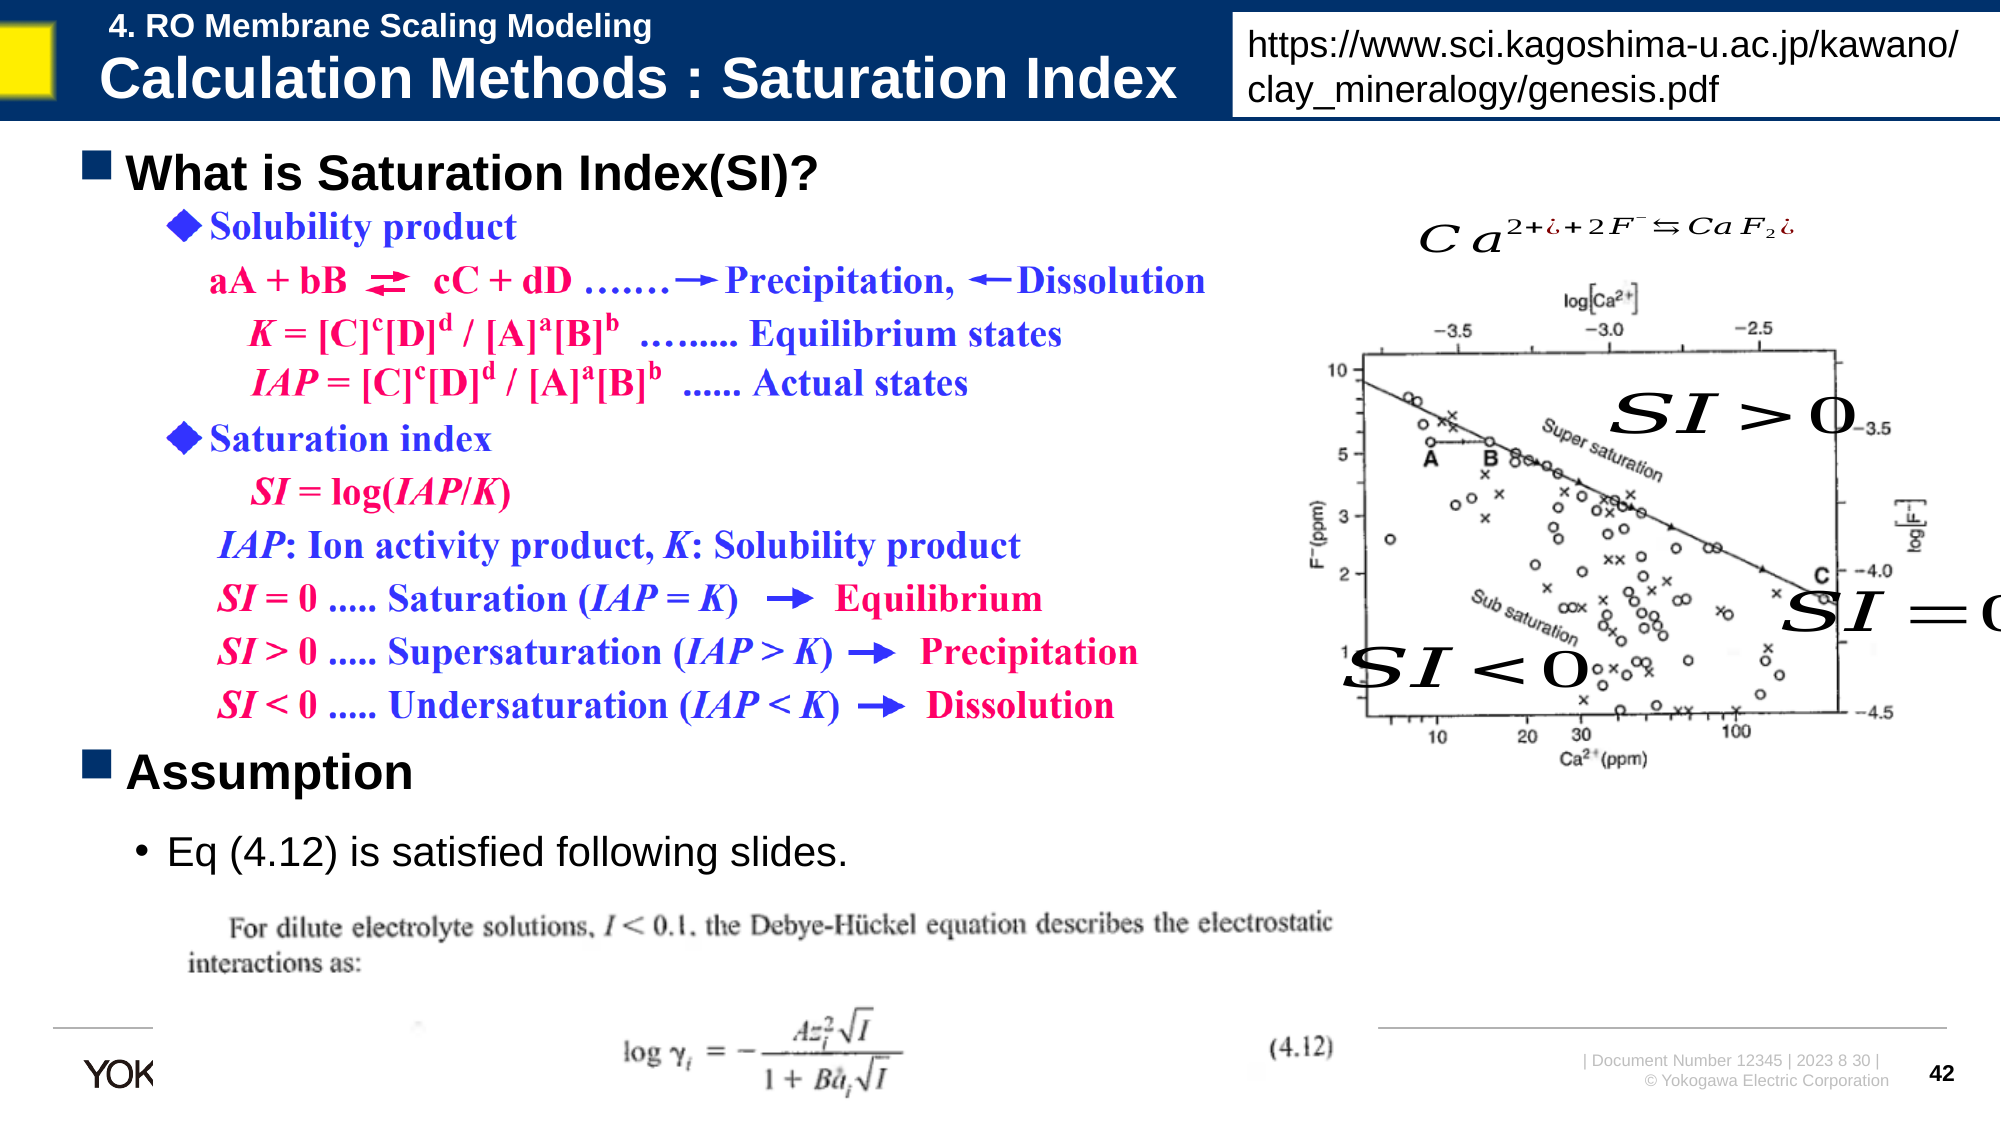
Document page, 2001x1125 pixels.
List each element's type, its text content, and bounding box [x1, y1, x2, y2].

picture [0, 6, 69, 115]
text_box https://www.sci.kagoshima-u.ac.jp/kawano/clay_mineralogy/genesis.pdf [1232, 12, 2000, 117]
picture [1279, 264, 1954, 782]
title Calculation Methods : Saturation Index [84, 37, 1955, 123]
slide_number 42 [1904, 1042, 1970, 1103]
picture [133, 197, 1233, 733]
list What is Saturation Index(SI)? Assumption Eq (4.12) is satisfied following slides. [63, 140, 1797, 958]
text_box 4. RO Membrane Scaling Modeling [93, 0, 1088, 52]
picture [83, 892, 1379, 1113]
